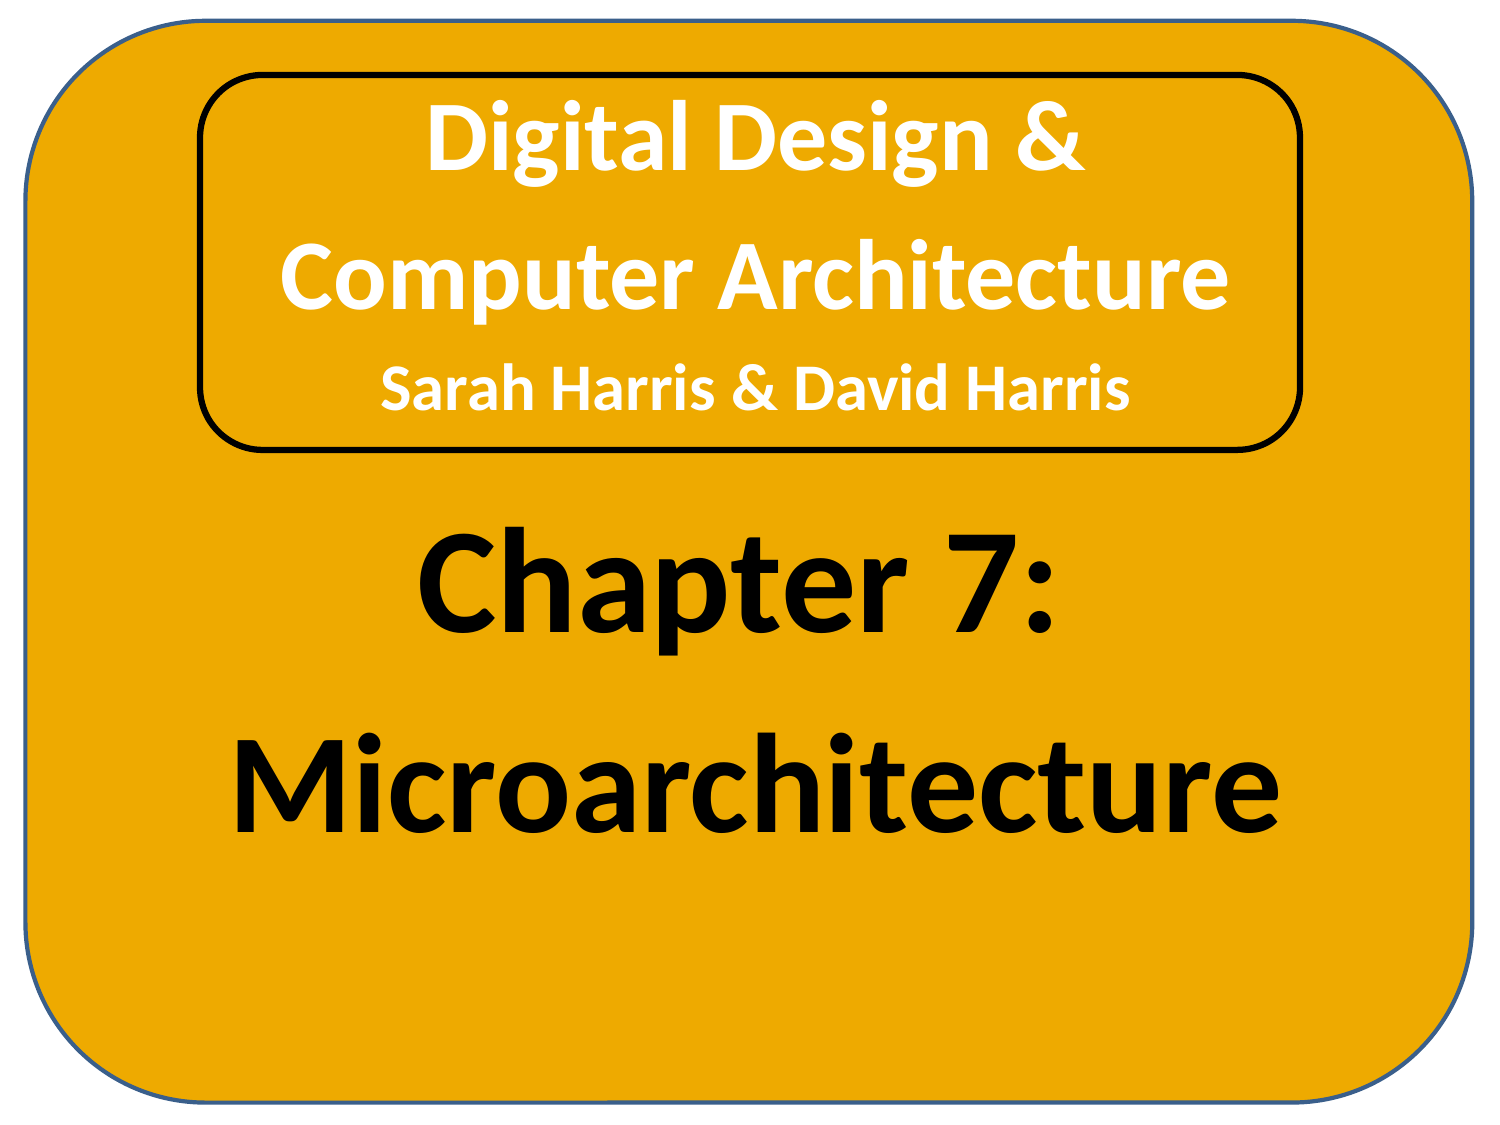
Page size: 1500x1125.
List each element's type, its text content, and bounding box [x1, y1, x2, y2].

text_box Chapter 7: Microarchitecture [74, 474, 1438, 738]
text_box [197, 325, 1303, 453]
text_box Digital Design & Computer Architecture Sarah Harris & David Harris [74, 62, 1438, 325]
